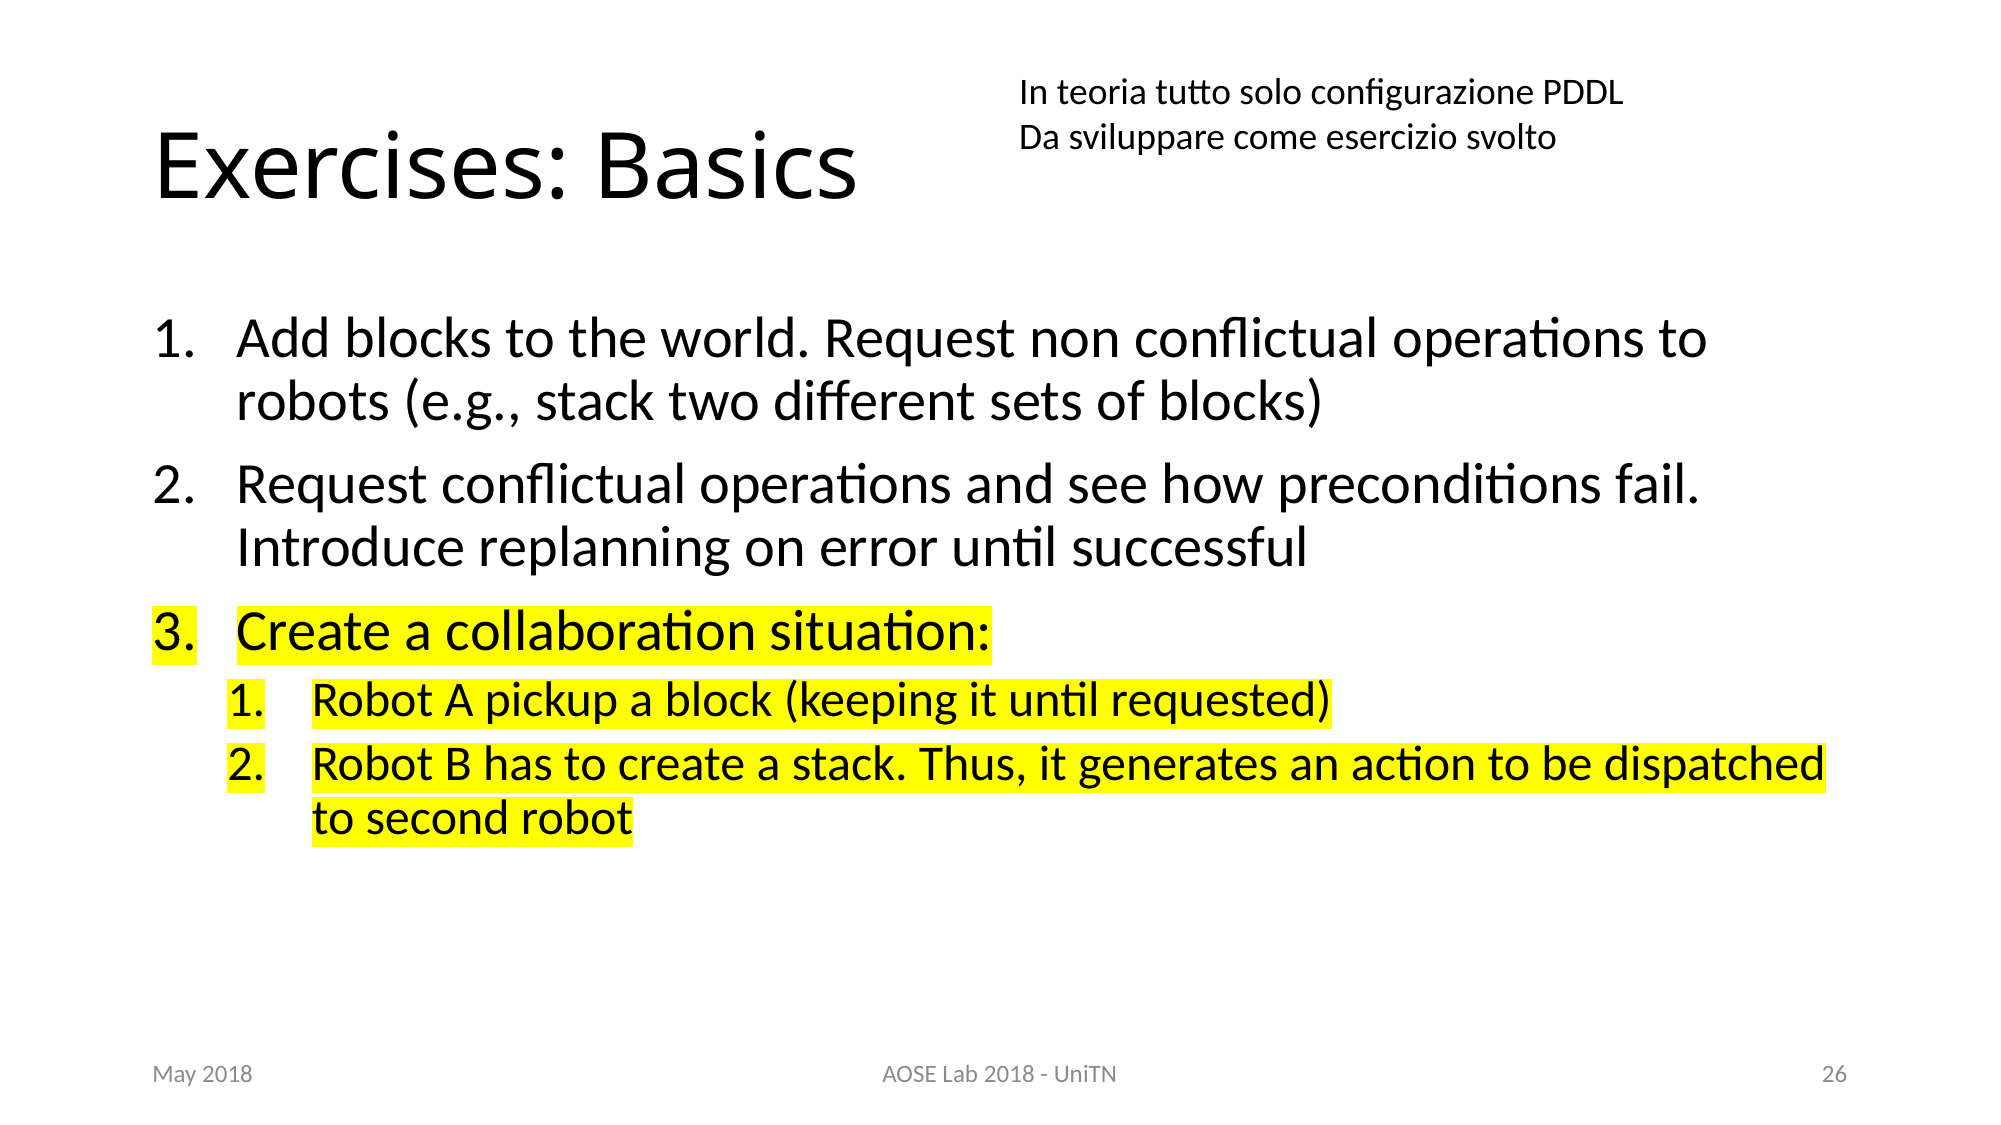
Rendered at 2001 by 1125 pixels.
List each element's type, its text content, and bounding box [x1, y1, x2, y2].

footer AOSE Lab 2018 - UniTN [662, 1042, 1338, 1103]
slide_number 26 [1412, 1042, 1863, 1103]
list Add blocks to the world. Request non conflictual operations to robots (e.g., stack two different sets of blocks) Request conflictual operations and see how preconditions fail. Introduce replanning on error until successful Create a collaboration situation: Robot A pickup a block (keeping it until requested) Robot B has to create a stack. Thus, it generates an action to be dispatched to second robot [137, 299, 1863, 1014]
text_box In teoria tutto solo configurazione PDDL Da sviluppare come esercizio svolto [1004, 59, 1640, 165]
title Exercises: Basics [137, 59, 1863, 278]
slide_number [137, 1042, 588, 1103]
